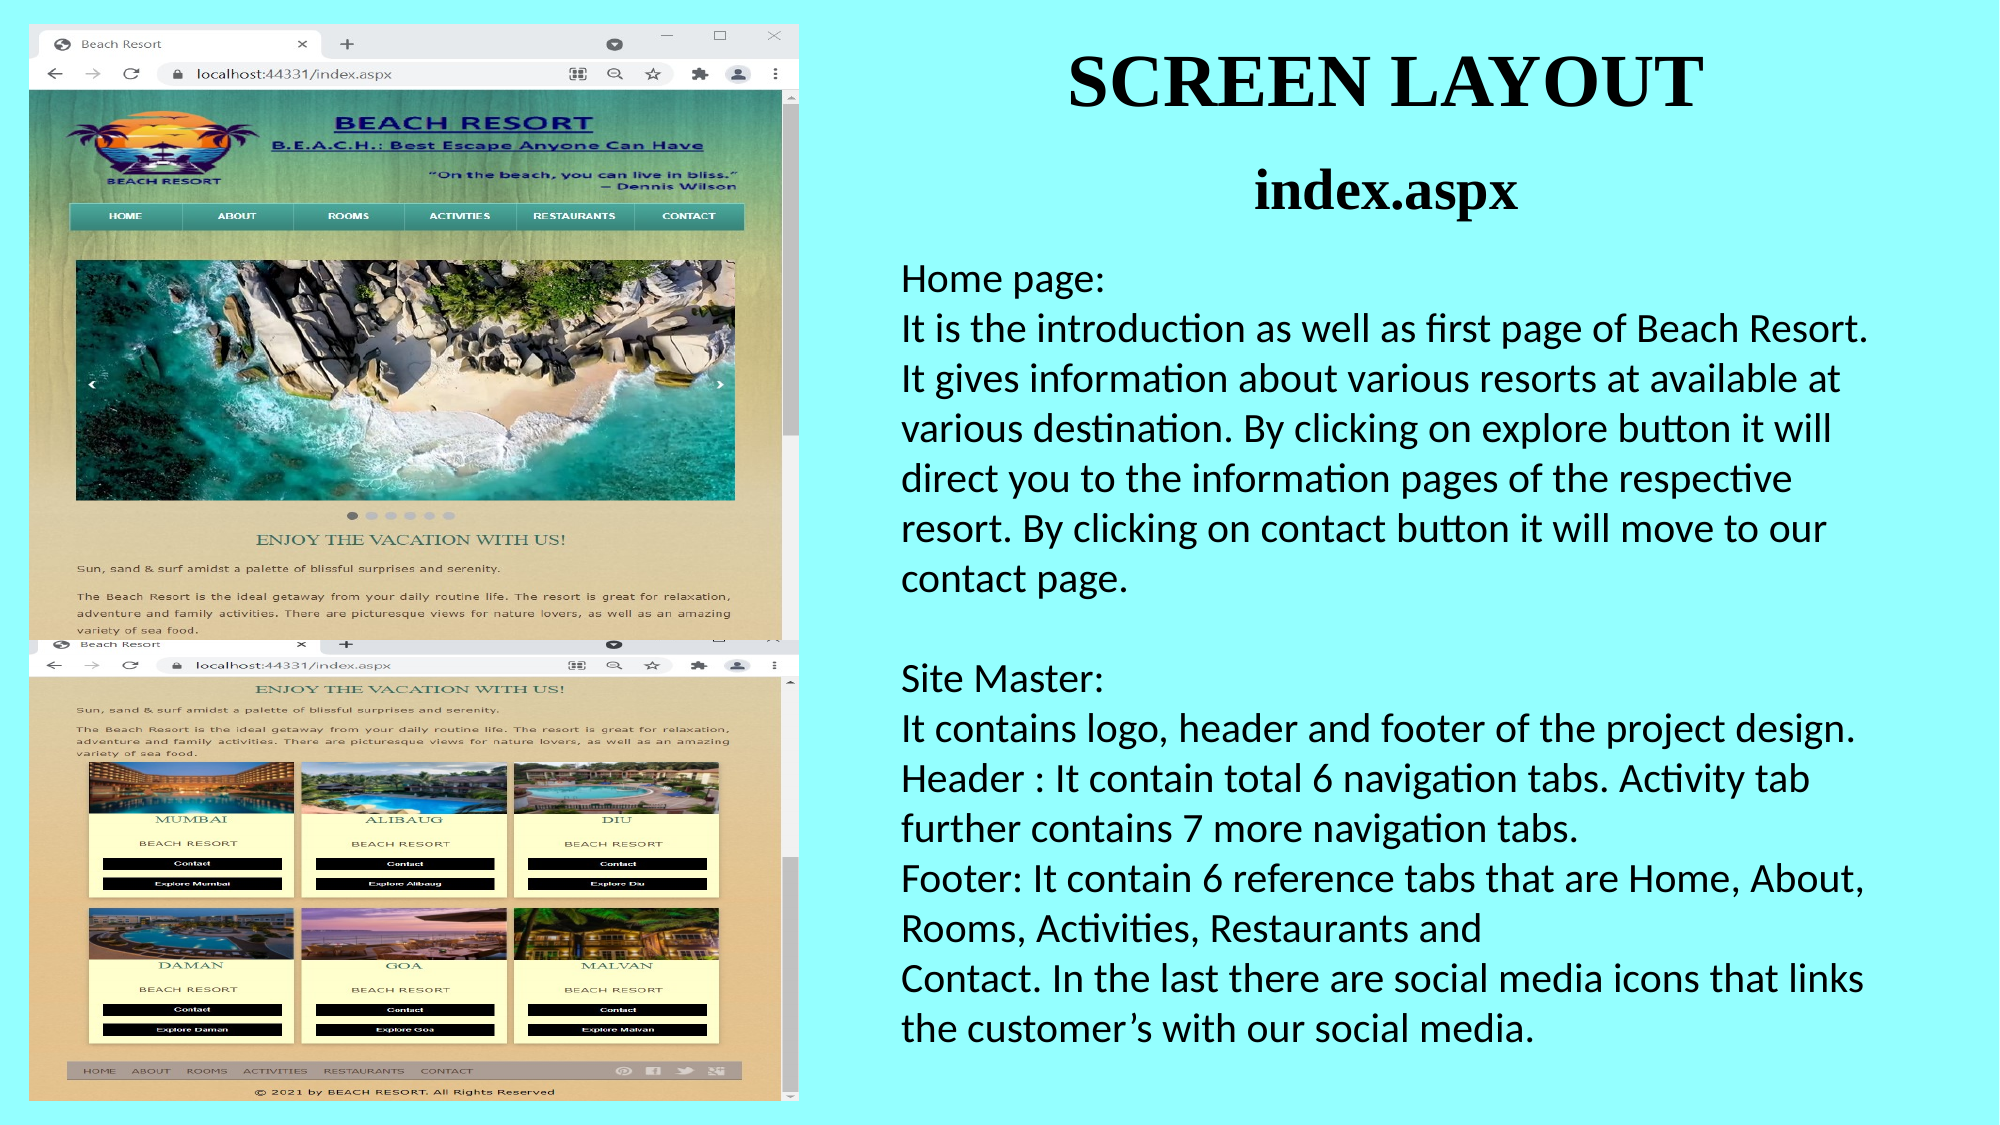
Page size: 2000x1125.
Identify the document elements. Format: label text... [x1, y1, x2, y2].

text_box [28, 24, 799, 1101]
text_box index.aspx [886, 143, 1887, 229]
text_box SCREEN LAYOUT [886, 24, 1887, 130]
text_box Home page: It is the introduction as well as first page of Beach Resort. It gives information about various resorts at available at various destination. By clicking on explore button it will direct you to the information pages of the respective resort. By clicking on contact button it will move to our contact page. Site Master: It contains logo, header and footer of the project design. Header : It contain total 6 navigation tabs. Activity tab further contains 7 more navigation tabs. Footer: It contain 6 reference tabs that are Home, About, Rooms, Activities, Restaurants and Contact. In the last there are social media icons that links the customer’s with our social media. [886, 243, 1887, 1059]
